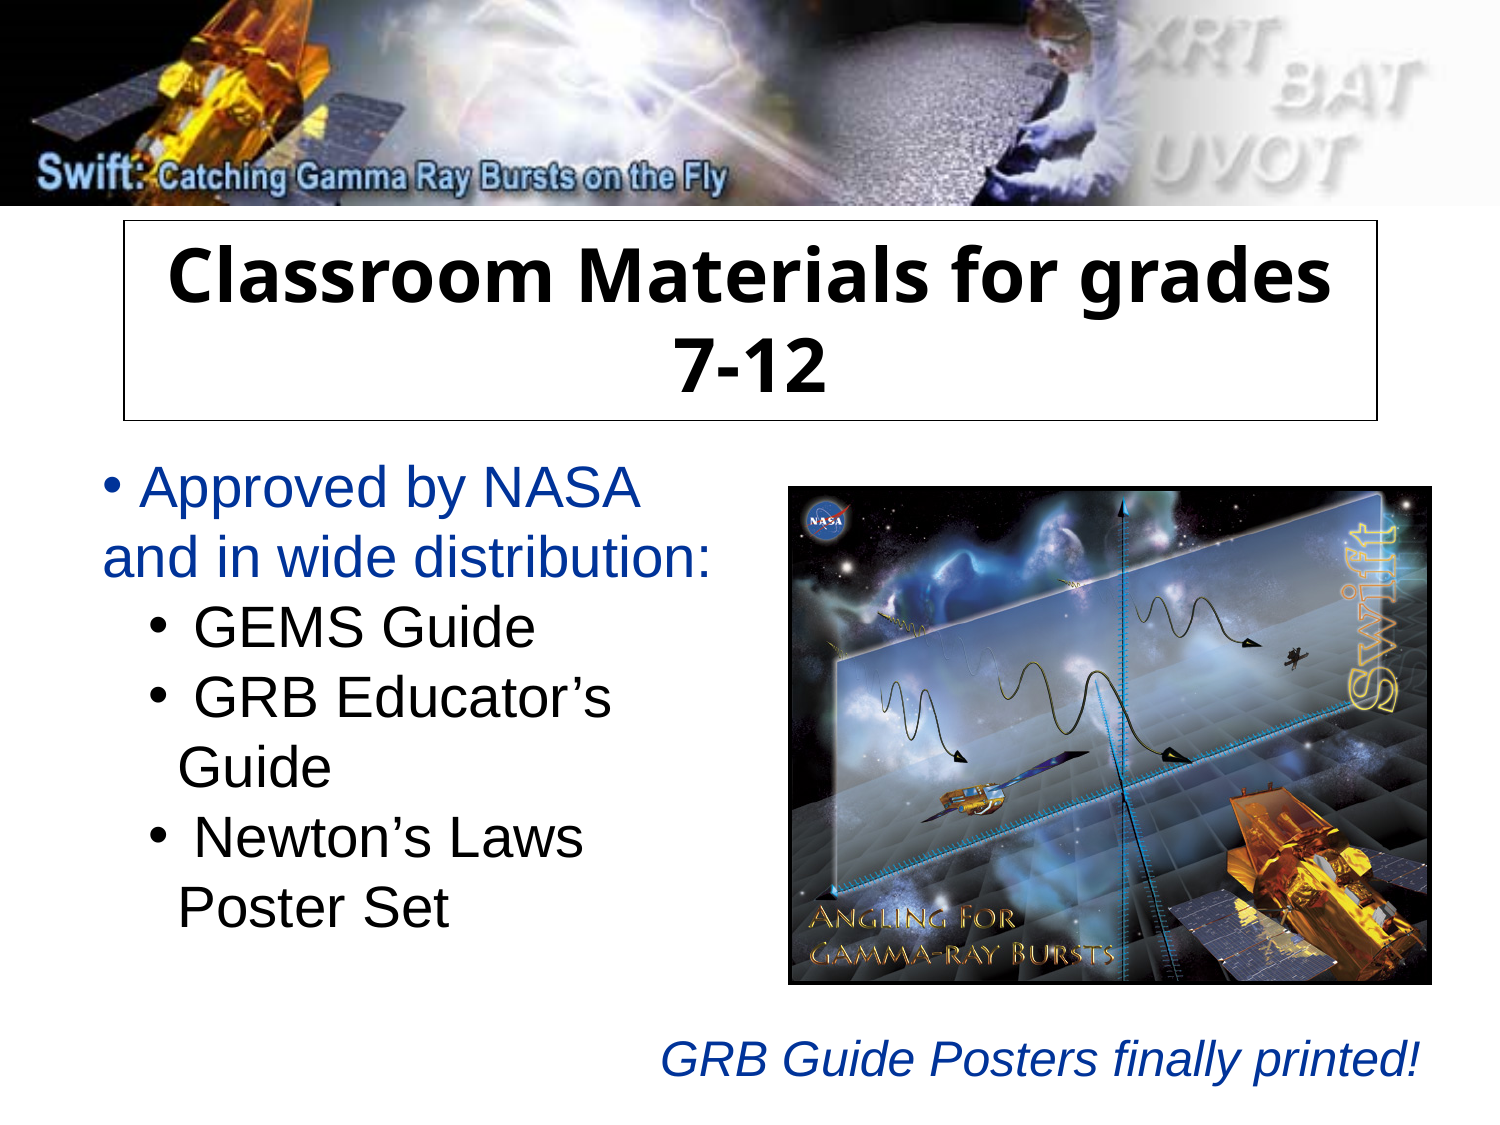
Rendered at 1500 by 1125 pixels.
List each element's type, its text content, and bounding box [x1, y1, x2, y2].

picture [792, 490, 1428, 981]
picture [0, 0, 1500, 206]
text_box Classroom Materials for grades 7-12 [124, 220, 1377, 421]
text_box GRB Guide Posters finally printed! [645, 1018, 1500, 1094]
text_box Approved by NASA and in wide distribution: GEMS Guide GRB Educator’s Guide Newton’s Laws Poster Set [87, 441, 748, 947]
